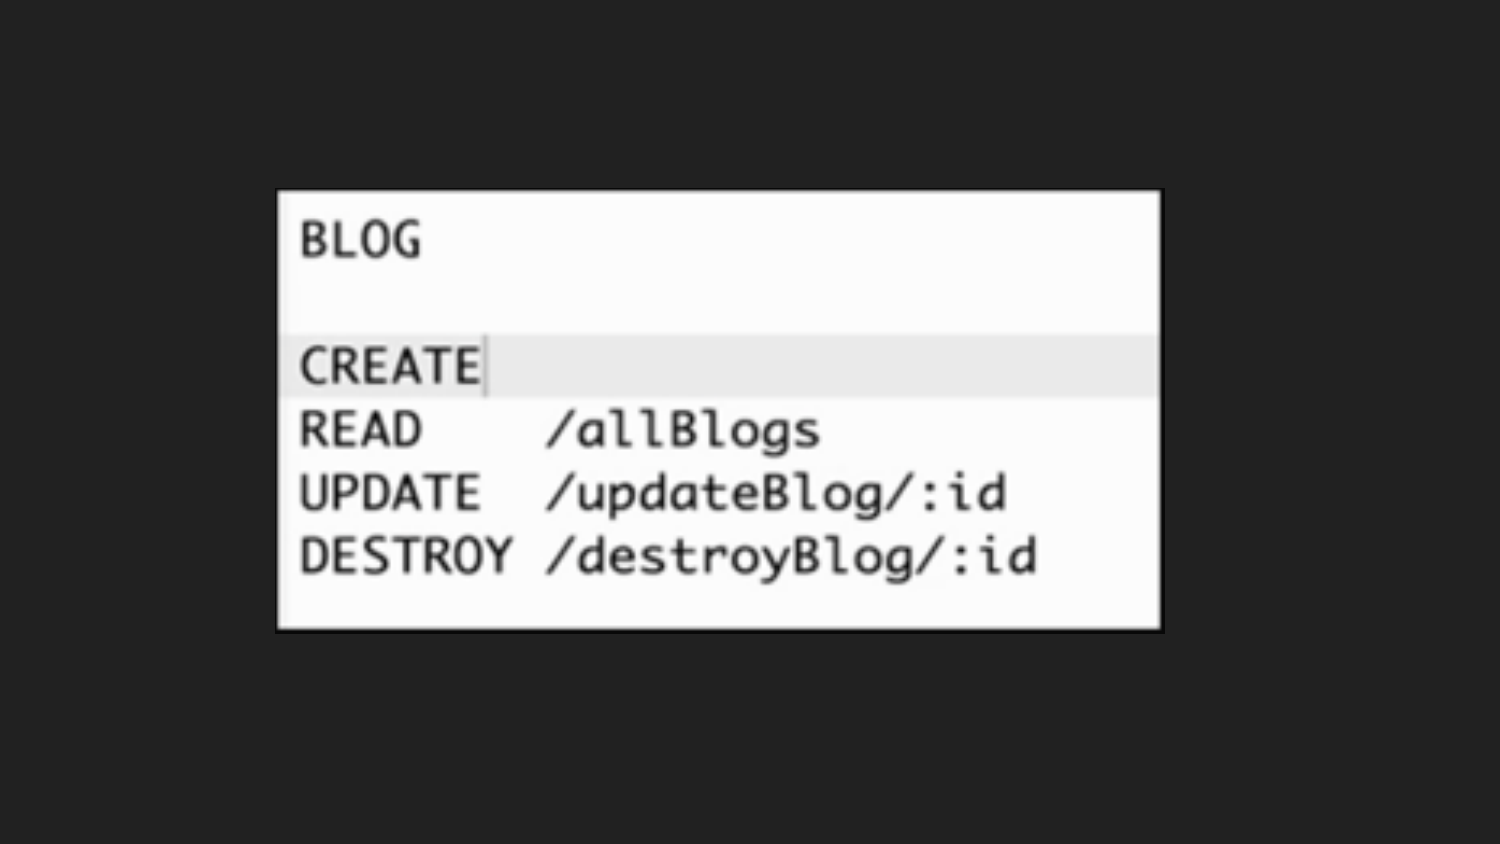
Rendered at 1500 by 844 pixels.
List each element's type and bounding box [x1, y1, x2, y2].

picture [275, 188, 1165, 634]
